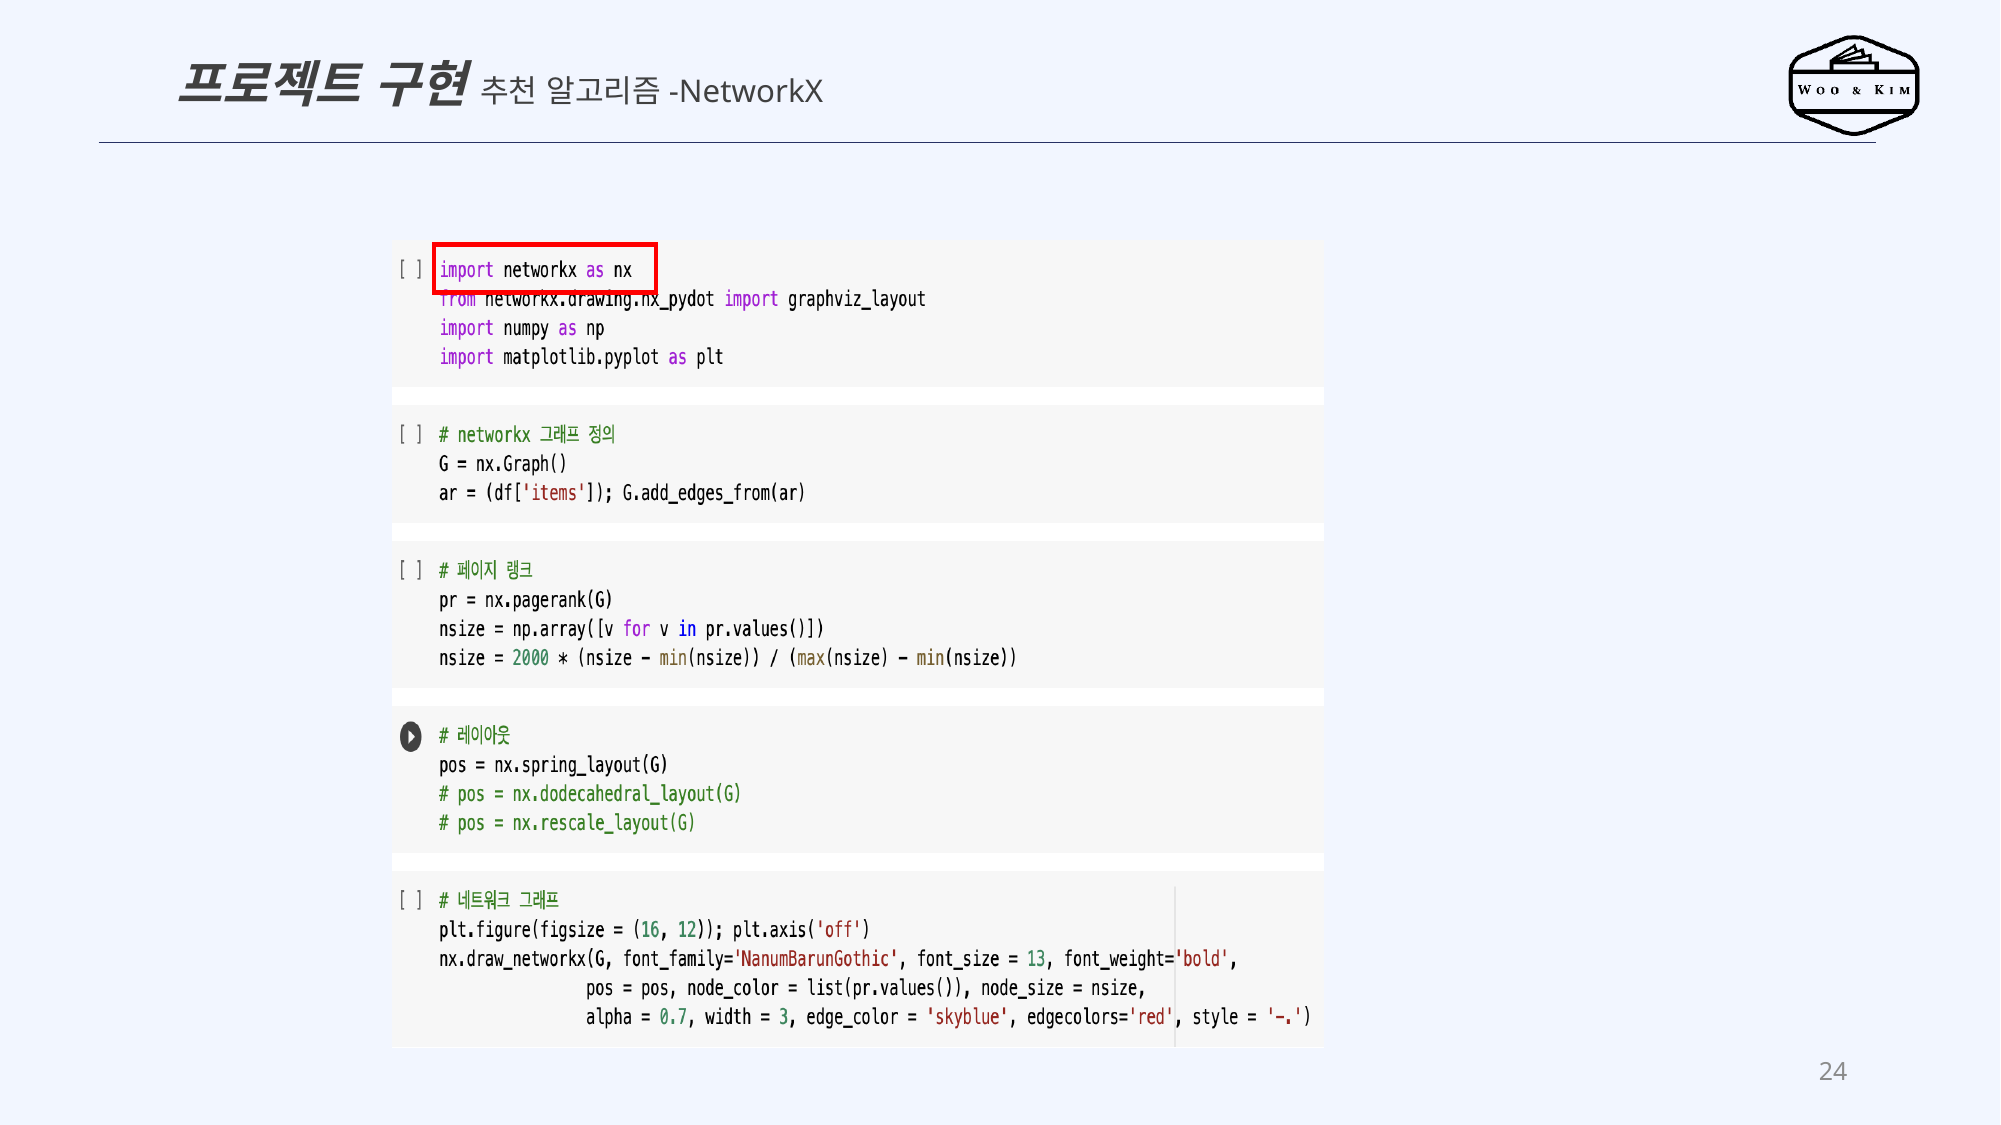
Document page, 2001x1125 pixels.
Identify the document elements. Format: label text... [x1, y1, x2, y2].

text_box 프로젝트 구현 추천 알고리즘-NetworkX [161, 45, 839, 121]
picture [1757, 31, 1950, 139]
picture [392, 240, 1324, 1048]
slide_number 24 [1412, 1042, 1863, 1103]
